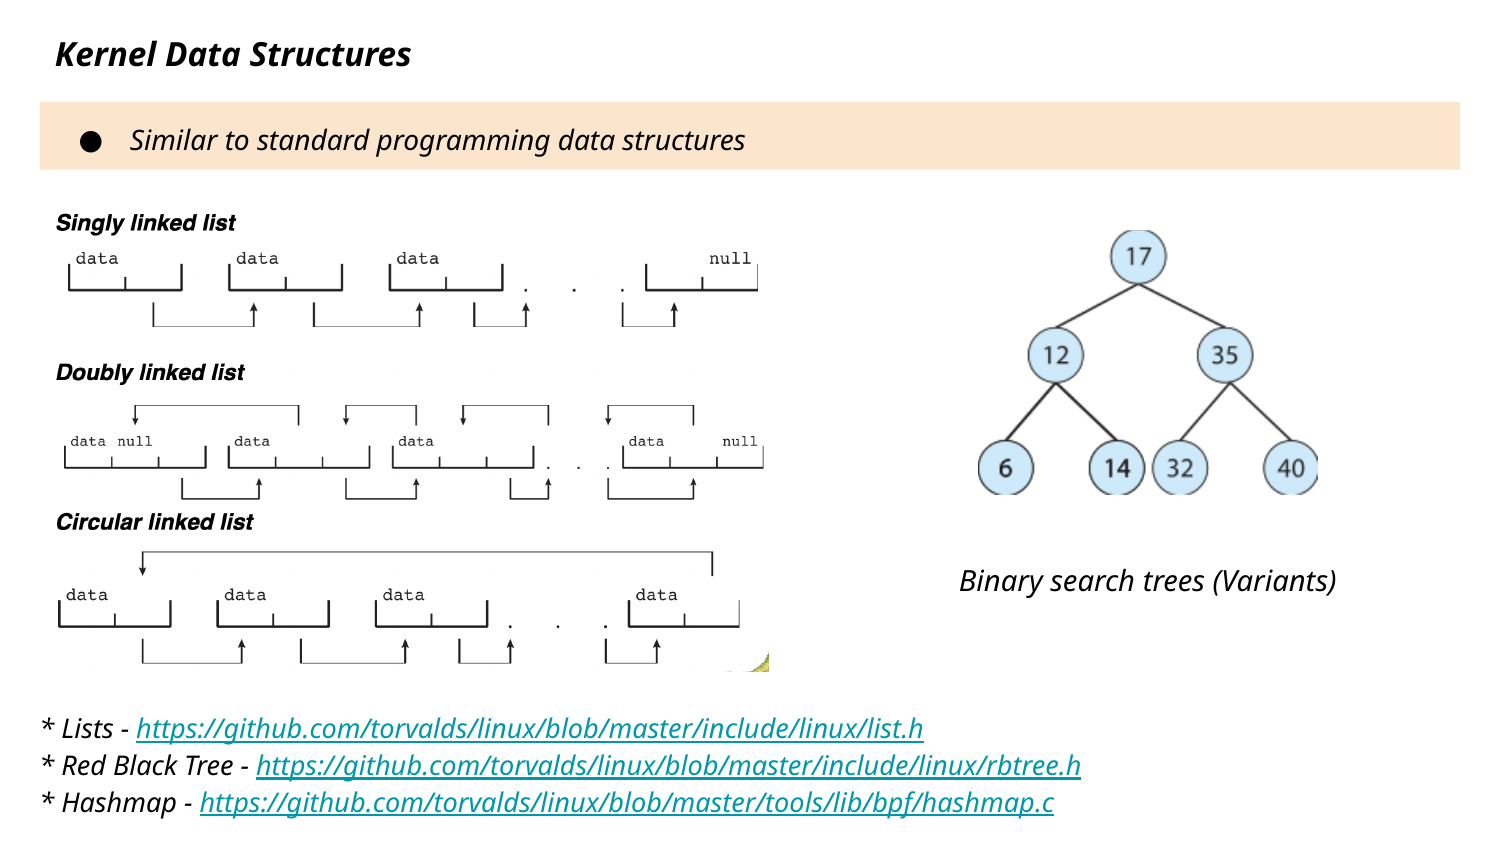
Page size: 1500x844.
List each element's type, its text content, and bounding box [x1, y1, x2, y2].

picture [45, 203, 769, 672]
picture [978, 229, 1319, 496]
text_box Kernel Data Structures [40, 18, 1357, 95]
text_box Similar to standard programming data structures [40, 102, 1460, 170]
text_box * Lists - https://github.com/torvalds/linux/blob/master/include/linux/list.h * Red Black Tree - https://github.com/torvalds/linux/blob/master/include/linux/rbtree.h * Hashmap - https://github.com/torvalds/linux/blob/master/tools/lib/bpf/hashmap.c [24, 696, 1476, 825]
text_box Binary search trees (Variants) [869, 541, 1428, 610]
